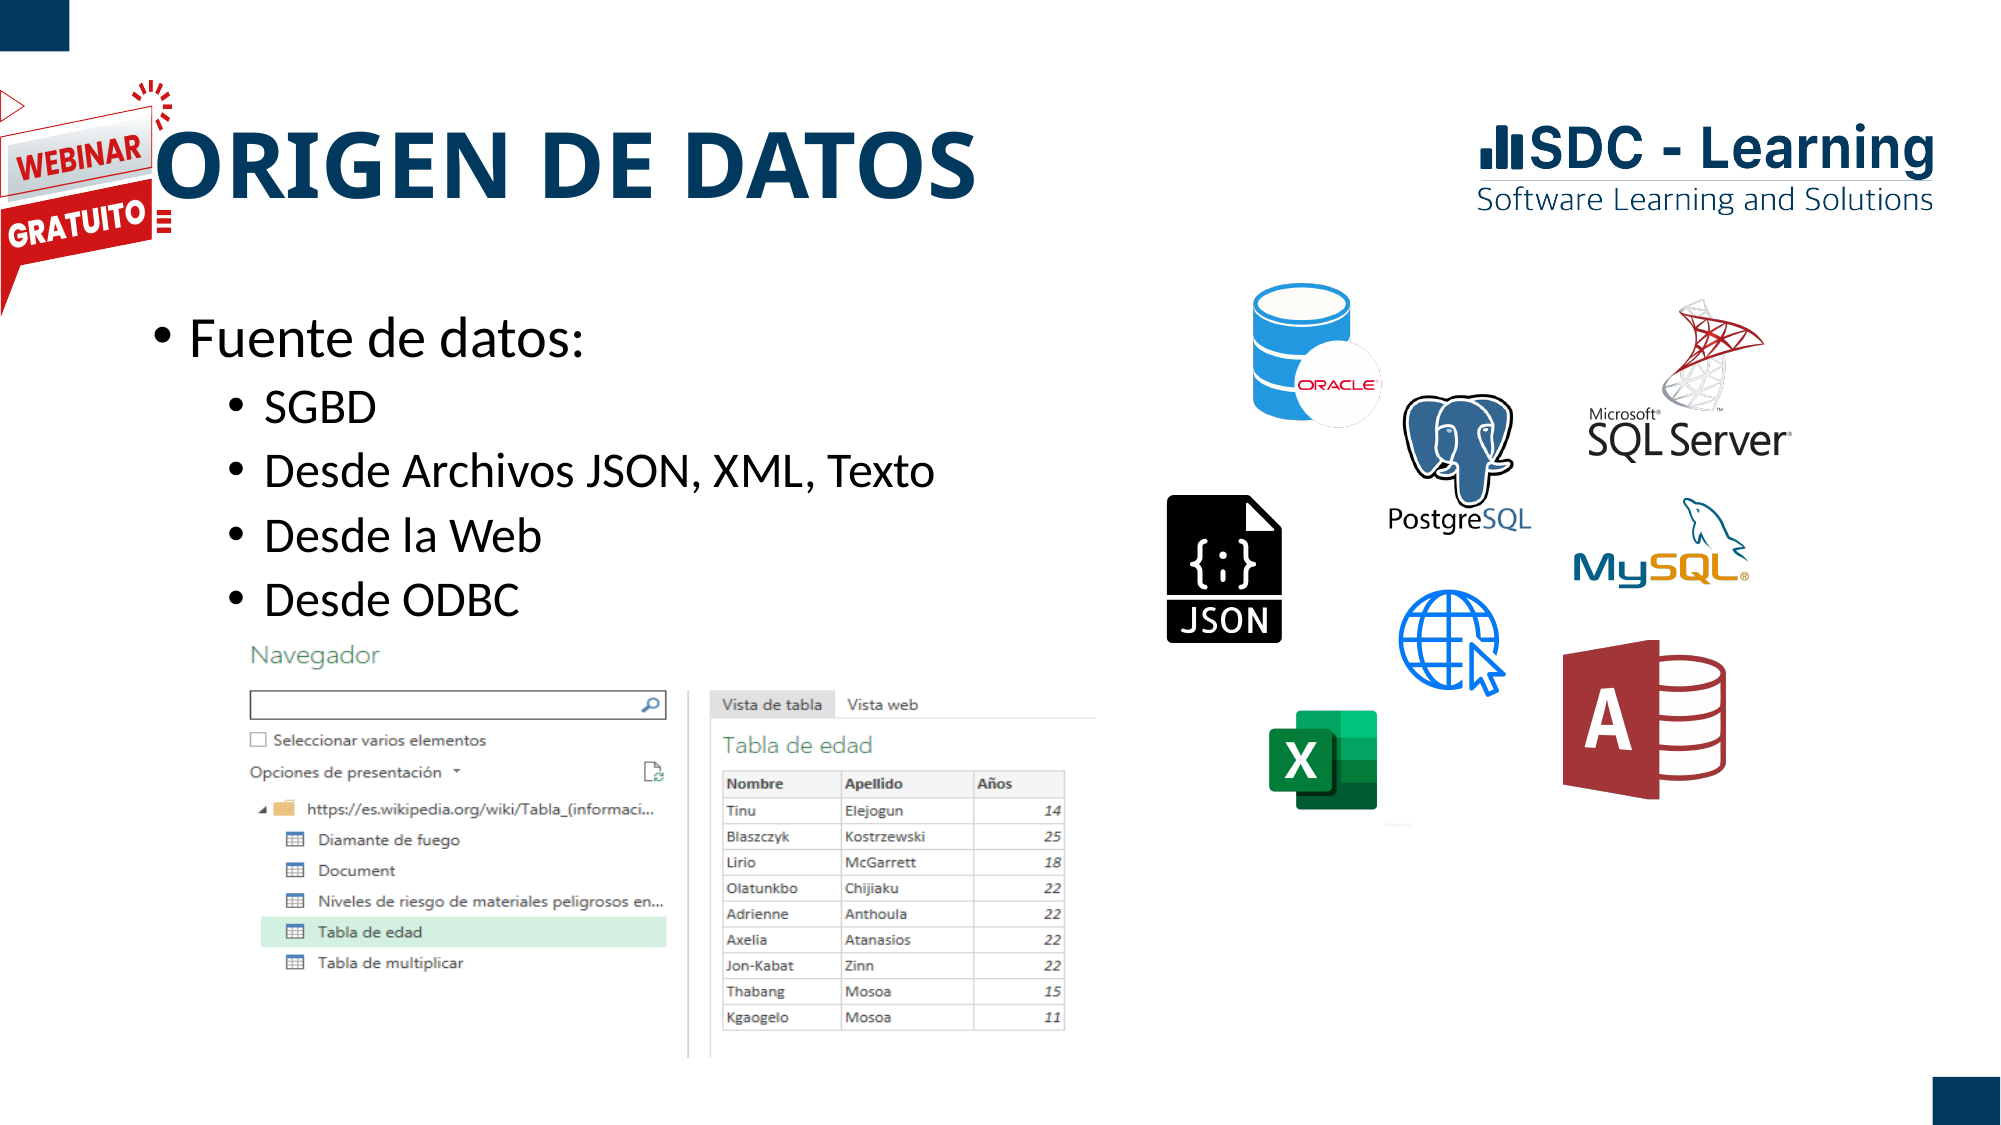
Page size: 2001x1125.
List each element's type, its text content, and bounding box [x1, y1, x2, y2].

picture [1235, 585, 1509, 826]
picture [1235, 275, 1534, 537]
picture [1589, 299, 1792, 463]
list Fuente de datos: SGBD Desde Archivos JSON, XML, Texto Desde la Web Desde ODBC [137, 299, 1863, 1014]
picture [1547, 467, 1775, 619]
picture [243, 640, 1096, 1058]
picture [1150, 495, 1298, 643]
picture [0, 80, 172, 318]
picture [1563, 640, 1726, 800]
title ORIGEN DE DATOS [137, 59, 1863, 278]
picture [1863, 123, 1933, 215]
